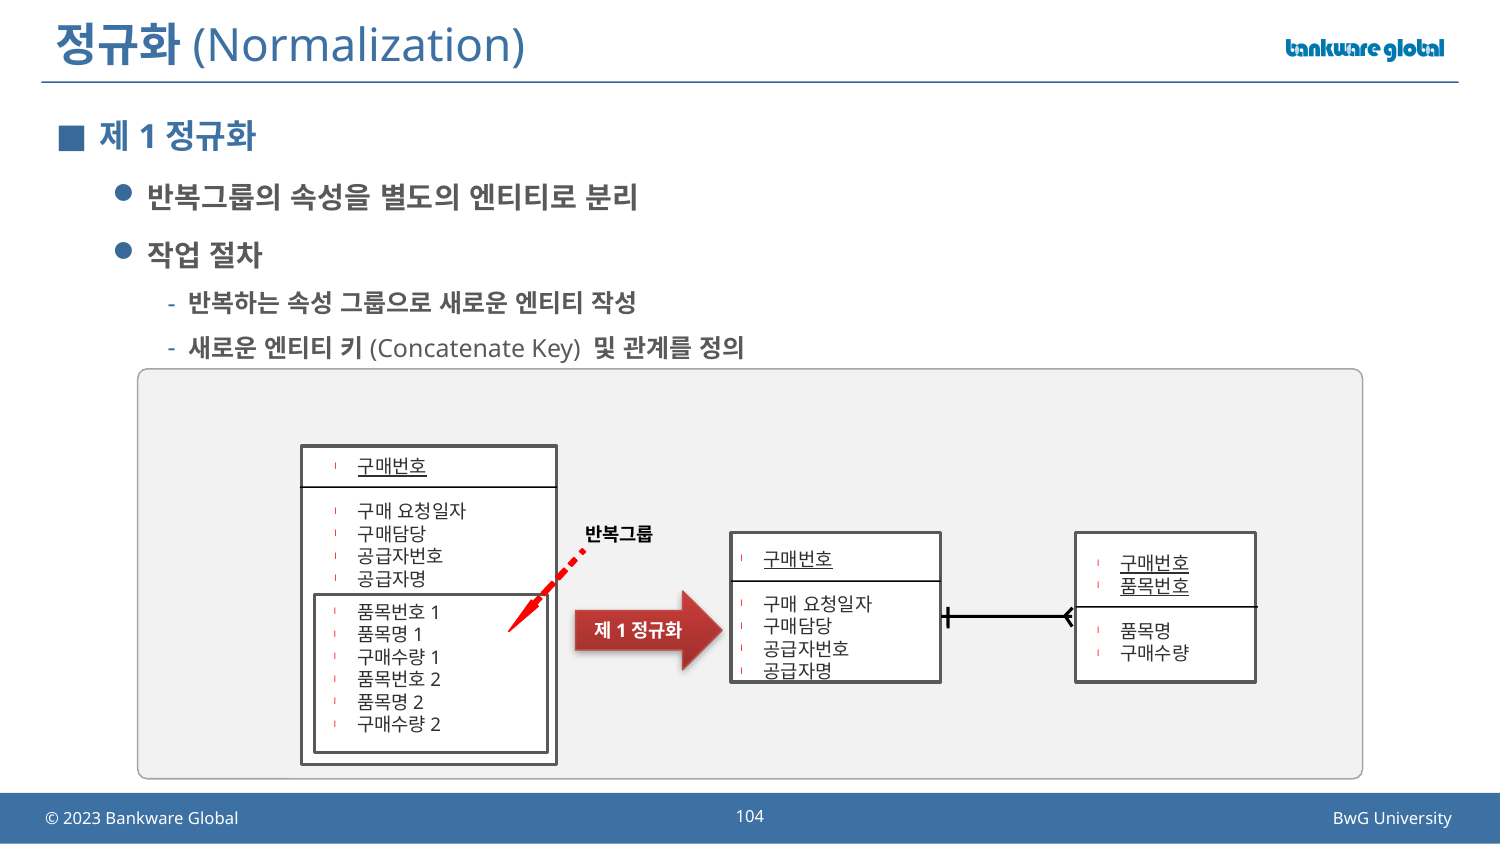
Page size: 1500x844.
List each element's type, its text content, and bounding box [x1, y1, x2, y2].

text_box 구매번호 구매 요청일자 구매담당 공급자번호 공급자명 [740, 547, 941, 581]
text_box [314, 594, 548, 753]
text_box 품목번호1 품목명1 구매수량1 품목번호2 품목명2 구매수량2 [333, 600, 534, 728]
text_box [1065, 607, 1073, 627]
text_box [301, 488, 557, 765]
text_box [508, 548, 586, 632]
text_box 구매번호 구매 요청일자 구매담당 공급자번호 공급자명 [740, 582, 941, 665]
text_box 반복그룹 [585, 522, 703, 565]
text_box 구매번호 품목번호 품목명 구매수량 [1097, 607, 1236, 663]
text_box 구매번호 구매 요청일자 구매담당 공급자번호 공급자명 [334, 488, 534, 571]
text_box [301, 445, 557, 487]
text_box [731, 582, 941, 682]
slide_number 104 [717, 799, 783, 836]
title 정규화(Normalization) [40, 17, 1459, 77]
text_box 제1정규화 [574, 590, 723, 671]
list 제1정규화 반복그룹의 속성을 별도의 엔티티로 분리 작업 절차 반복하는 속성 그룹으로 새로운 엔티티 작성 새로운 엔티티 키(Concatenate Key) 및 관계를 정의 [40, 87, 1459, 785]
text_box 구매번호 품목번호 품목명 구매수량 [1097, 551, 1236, 606]
text_box 구매번호 구매 요청일자 구매담당 공급자번호 공급자명 [334, 454, 534, 487]
text_box [1075, 532, 1256, 606]
text_box [731, 532, 941, 581]
text_box [1075, 607, 1256, 682]
